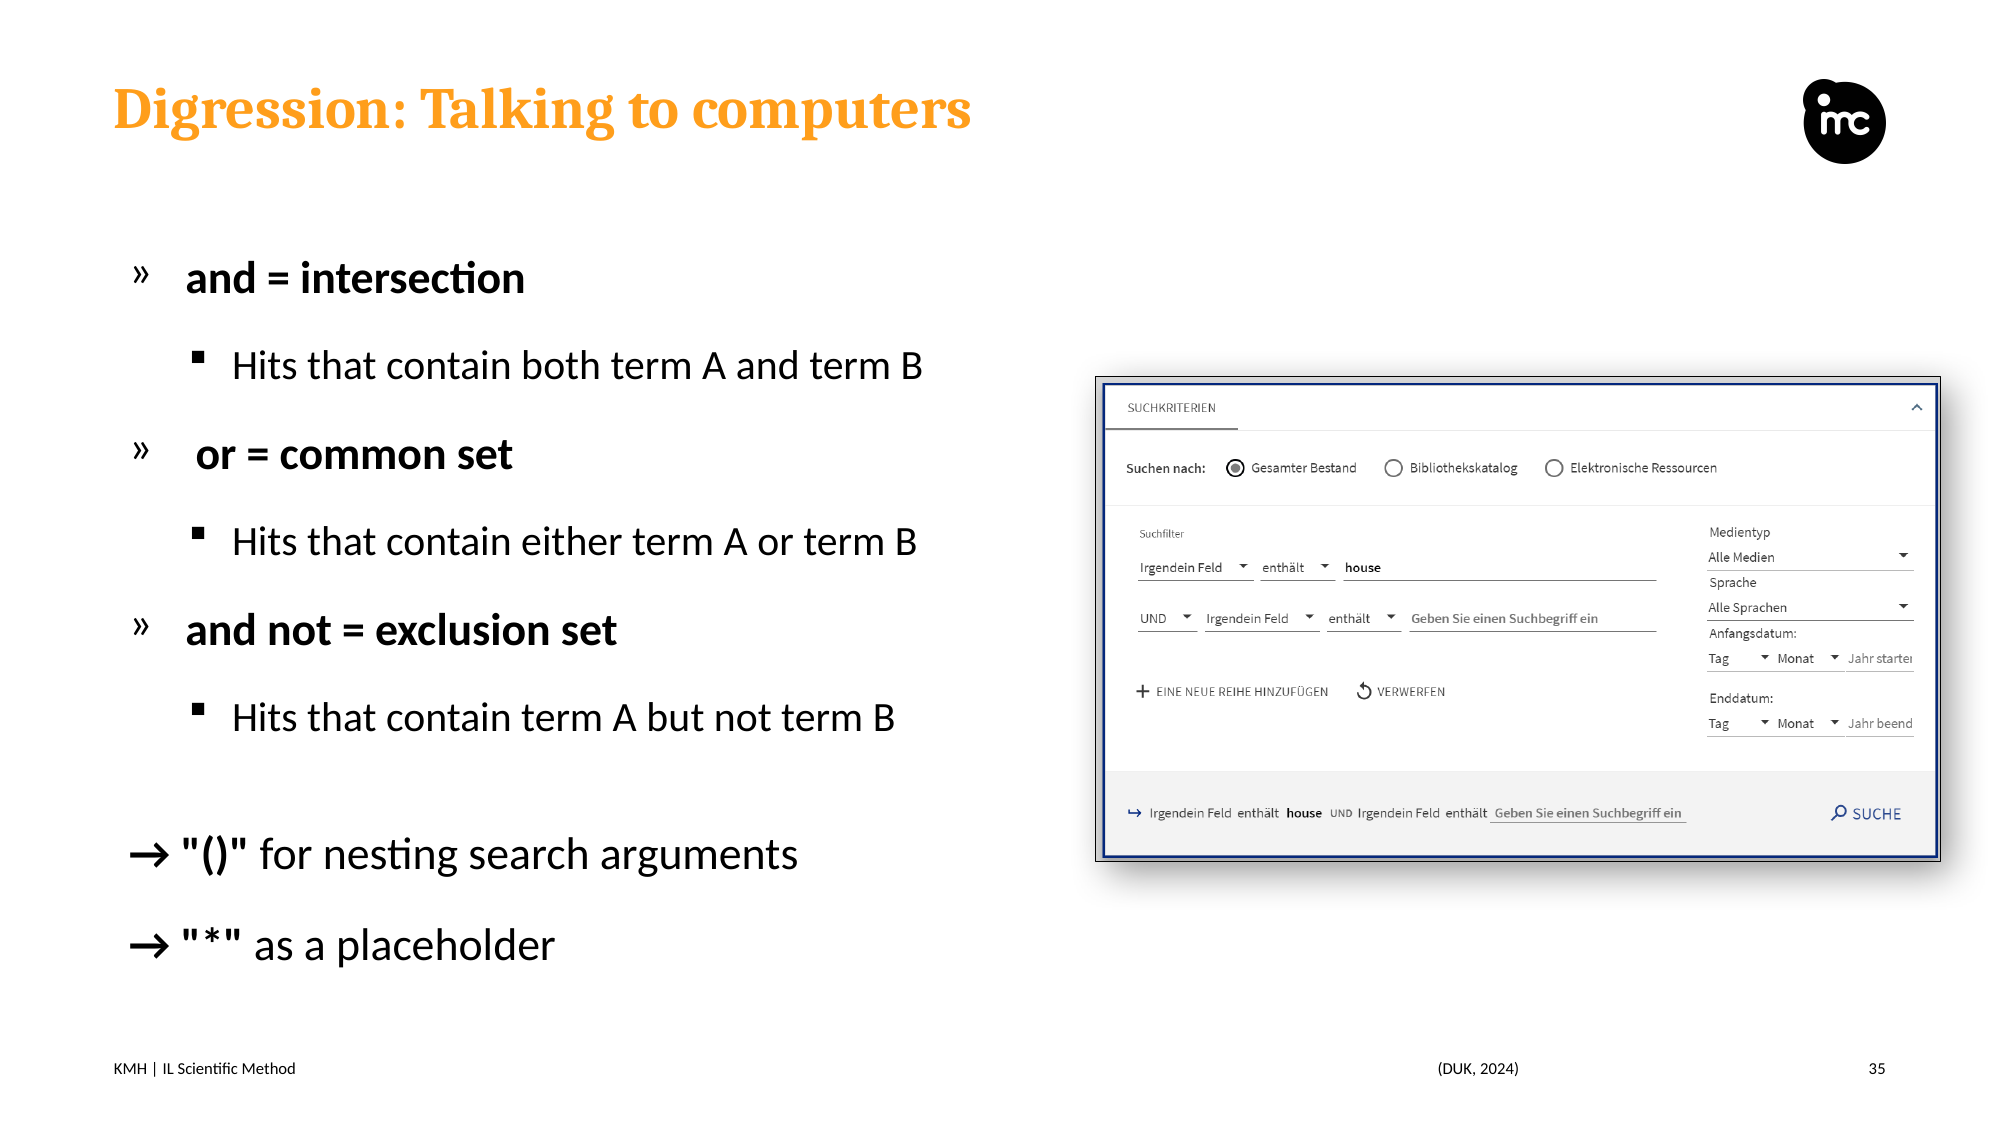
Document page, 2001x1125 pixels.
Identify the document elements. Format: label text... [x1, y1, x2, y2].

list and = intersection Hits that contain both term A and term B or = common set Hits that contain either term A or term B and not = exclusion set Hits that contain term A but not term B → "()" for nesting search arguments → "*" as a placeholder [114, 194, 1579, 1012]
footer KMH | IL Scientific Method [114, 1056, 953, 1080]
picture [1096, 376, 1940, 862]
picture [1803, 79, 1886, 164]
slide_number 35 [1803, 1056, 1886, 1080]
slide_number (DUK, 2024) [1177, 1056, 1780, 1080]
title Digression: Talking to computers [114, 78, 1579, 194]
